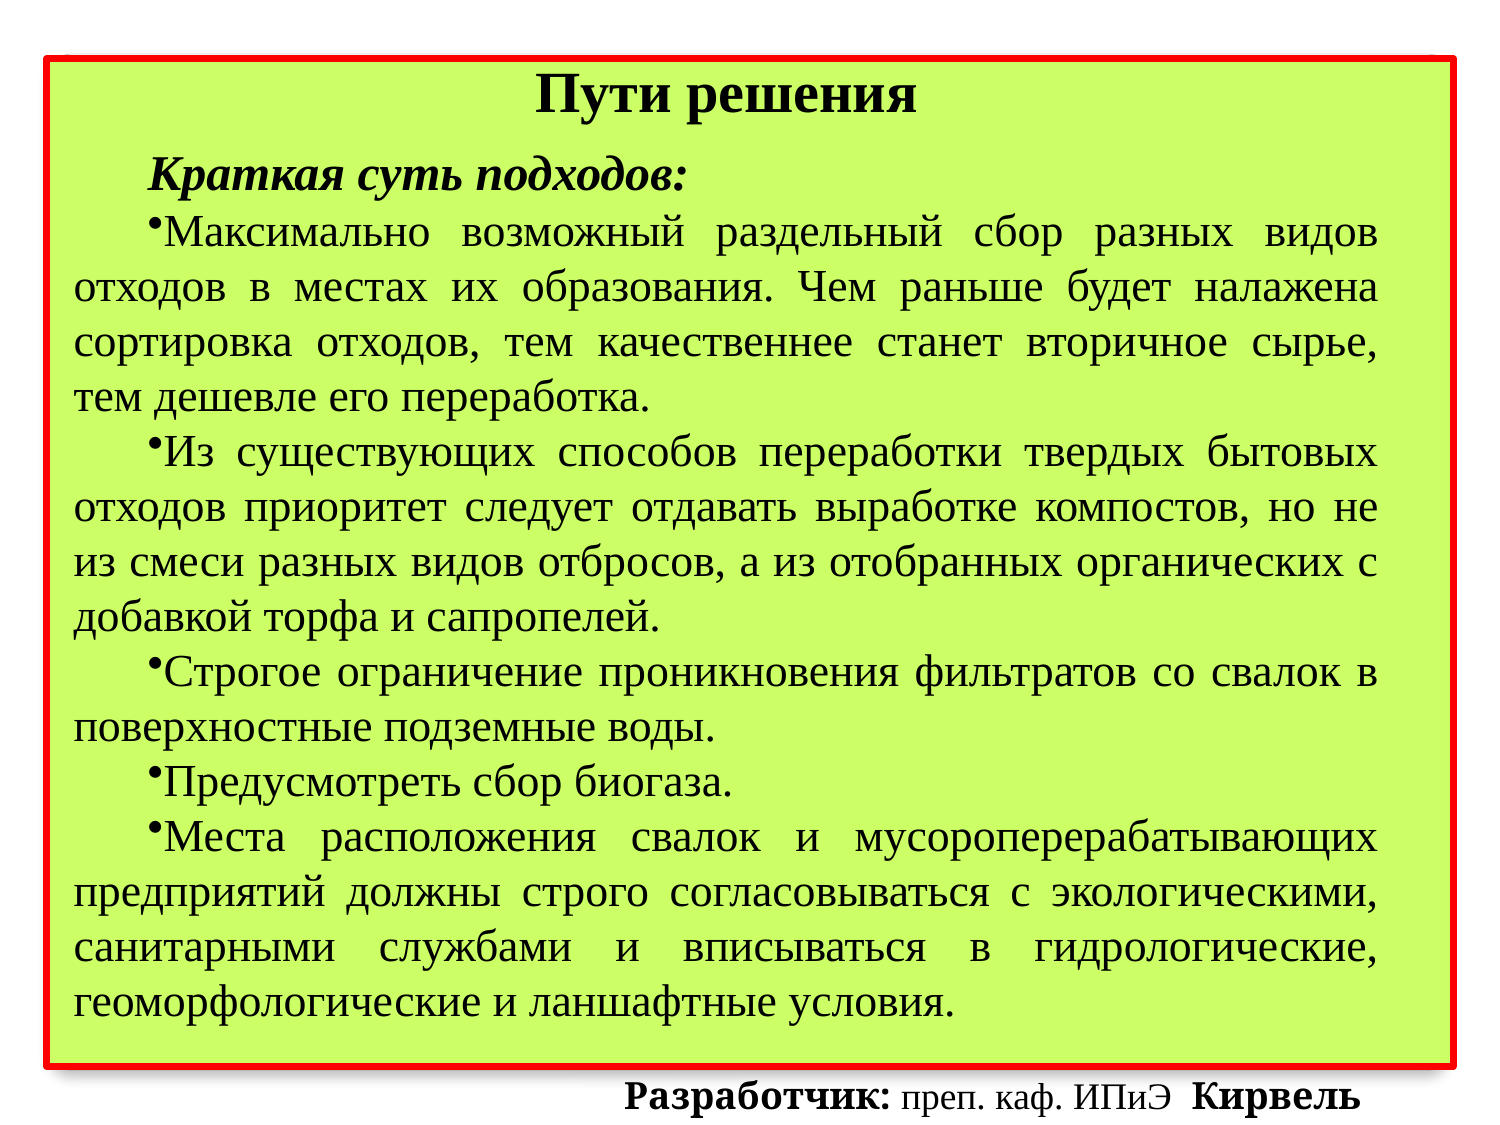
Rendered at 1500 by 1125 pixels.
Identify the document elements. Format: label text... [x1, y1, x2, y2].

text_box [43, 55, 1457, 1070]
text_box Краткая суть подходов: Максимально возможный раздельный сбор разных видов отходов в местах их образования. Чем раньше будет налажена сортировка отходов, тем качественнее станет вторичное сырье, тем дешевле его переработка. Из существующих способов переработки твердых бытовых отходов приоритет следует отдавать выработке компостов, но не из смеси разных видов отбросов, а из отобранных органических с добавкой торфа и сапропелей. Строгое ограничение проникновения фильтратов со свалок в поверхностные подземные воды. Предусмотреть сбор биогаза. Места расположения свалок и мусороперерабатывающих предприятий должны строго согласовываться с экологическими, санитарными службами и вписываться в гидрологические, геоморфологические и ланшафтные условия. [58, 133, 1395, 1033]
text_box Пути решения [374, 46, 1078, 132]
text_box Разработчик: преп. каф. ИПиЭ Кирвель П.И. [609, 1064, 1443, 1125]
